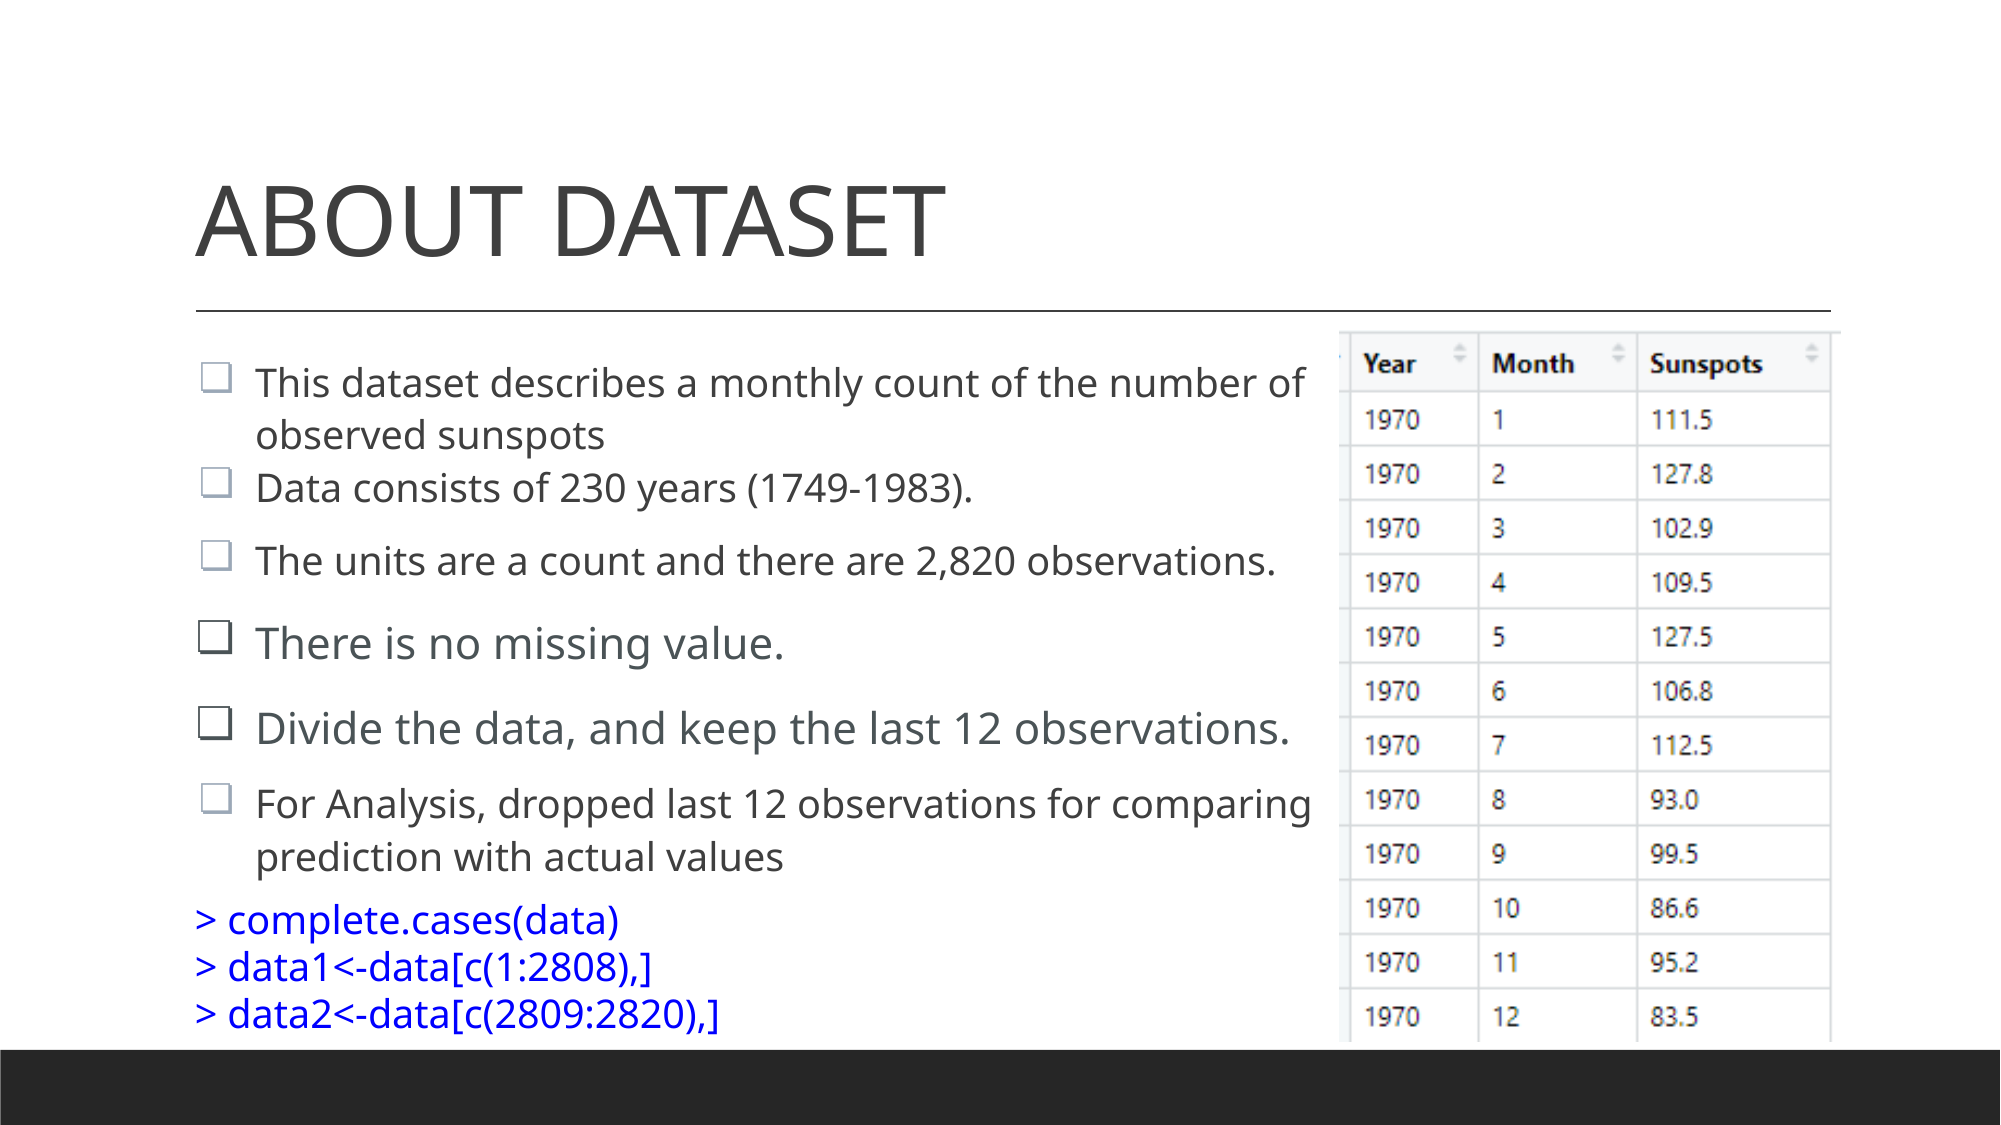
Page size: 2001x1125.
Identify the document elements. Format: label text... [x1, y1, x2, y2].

list > complete.cases(data) > data1<-data[c(1:2808),] > data2<-data[c(2809:2820),] [194, 887, 1100, 1125]
picture [1339, 329, 1841, 1042]
list This dataset describes a monthly count of the number of observed sunspots Data consists of 230 years (1749-1983). The units are a count and there are 2,820 observations. There is no missing value. Divide the data, and keep the last 12 observations. For Analysis, dropped last 12 observations for comparing prediction with actual values [180, 345, 1327, 881]
title ABOUT DATASET [180, 47, 1830, 285]
